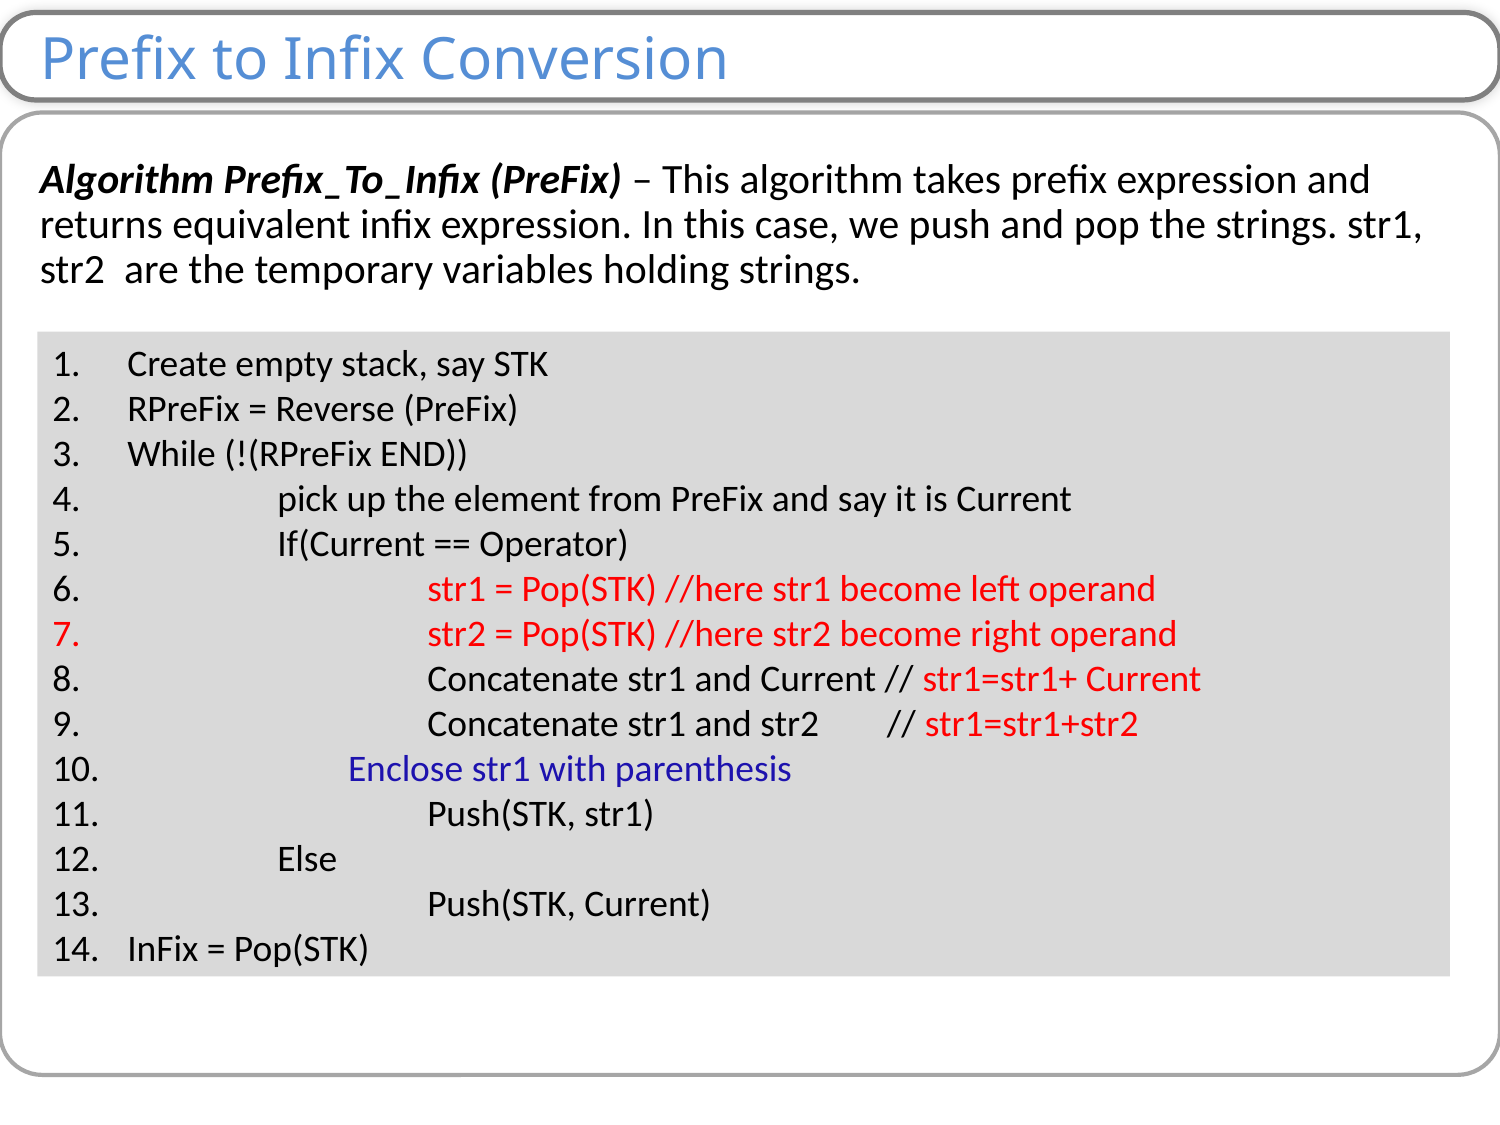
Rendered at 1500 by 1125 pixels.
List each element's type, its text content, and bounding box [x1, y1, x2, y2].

text_box Prefix to Infix Conversion [0, 10, 1500, 103]
text_box Create empty stack, say STK RPreFix = Reverse (PreFix) While (!(RPreFix END)) pick up the element from PreFix and say it is Current If(Current == Operator) str1 = Pop(STK) //here str1 become left operand str2 = Pop(STK) //here str2 become right operand Concatenate str1 and Current // str1=str1+ Current Concatenate str1 and str2 // str1=str1+str2 Enclose str1 with parenthesis Push(STK, str1) Else Push(STK, Current) InFix = Pop(STK) [37, 331, 1450, 977]
text_box Algorithm Prefix_To_Infix (PreFix) – This algorithm takes prefix expression and returns equivalent infix expression. In this case, we push and pop the strings. str1, str2 are the temporary variables holding strings. [24, 149, 1475, 435]
text_box [0, 111, 1500, 1078]
